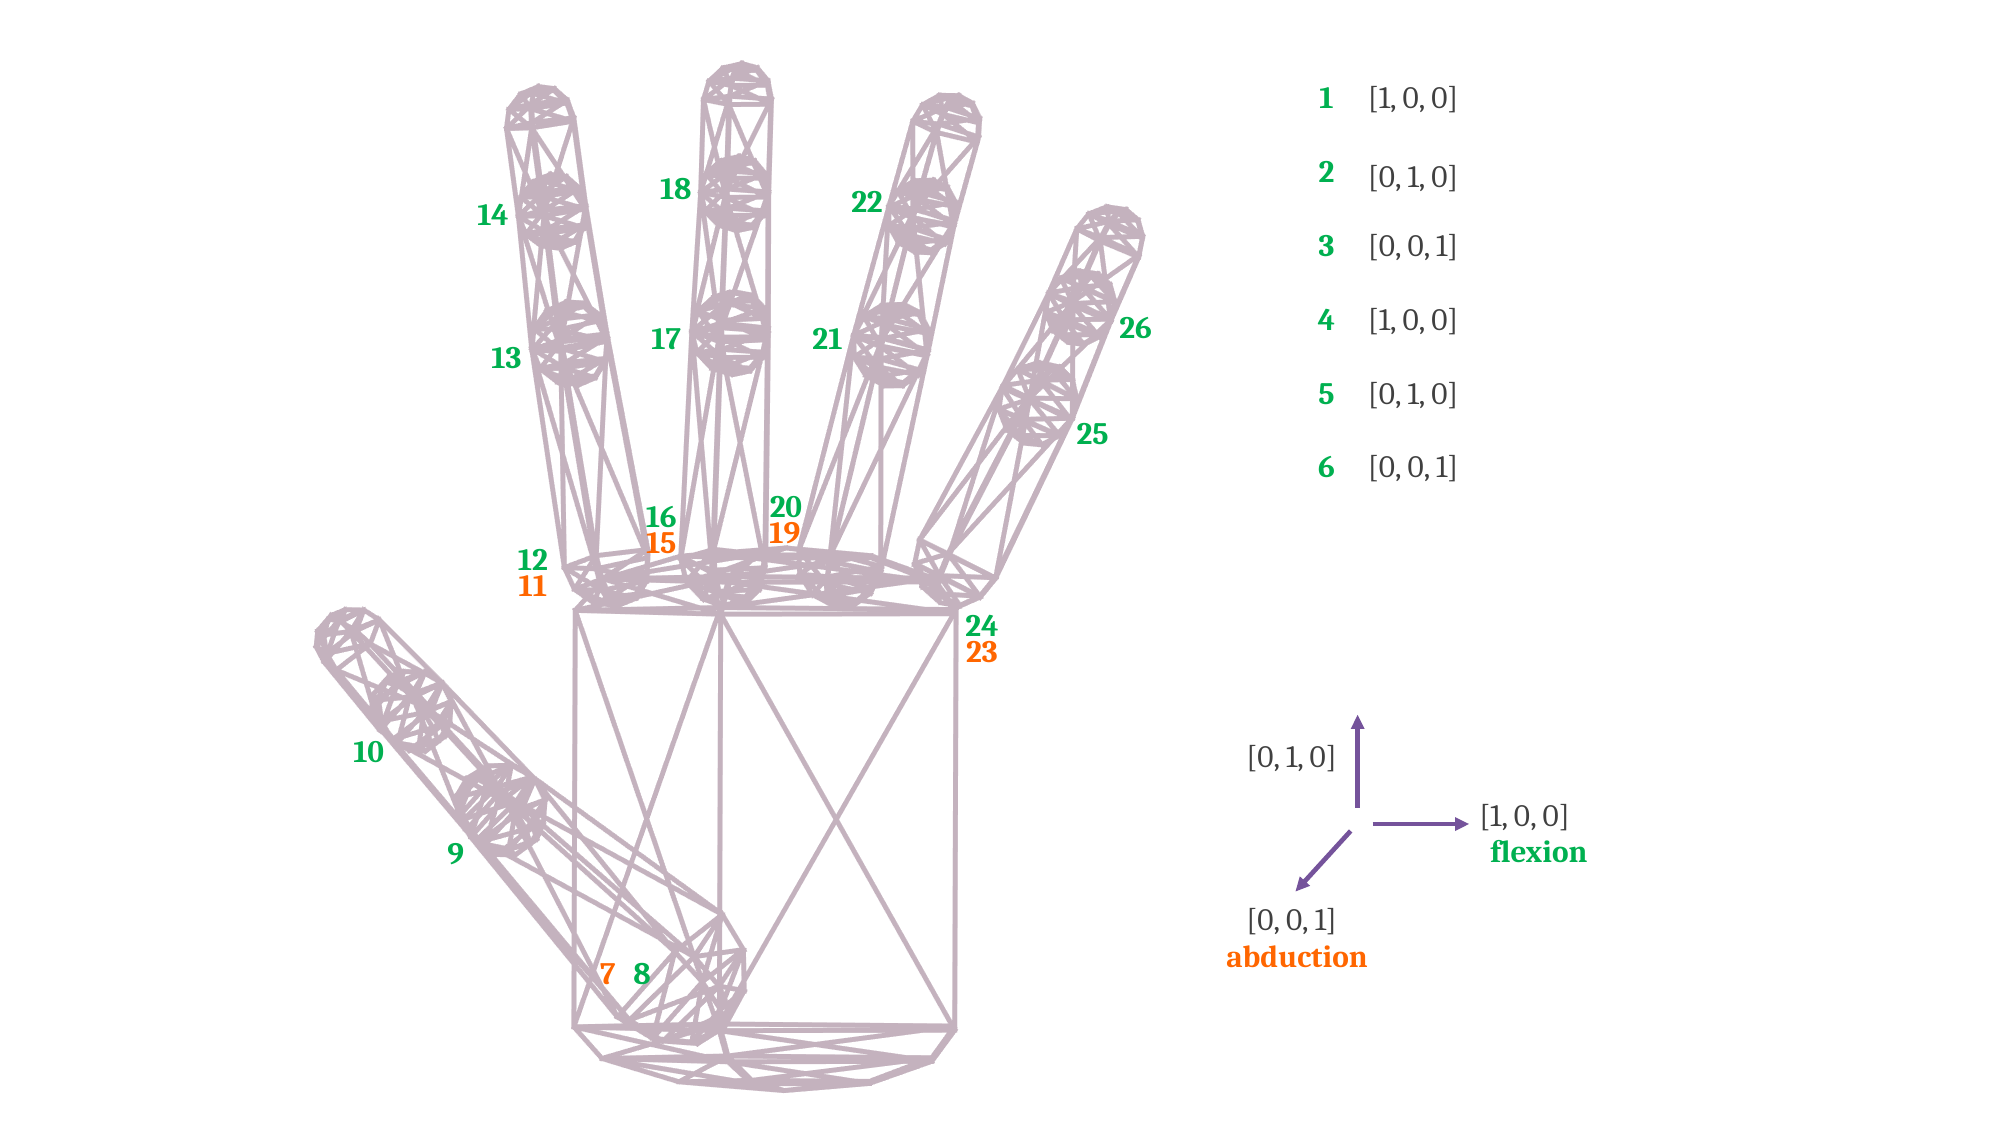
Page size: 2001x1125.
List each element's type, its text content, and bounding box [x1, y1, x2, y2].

text_box abduction [1211, 928, 1383, 981]
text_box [1295, 830, 1351, 892]
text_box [1295, 69, 1470, 505]
text_box [0, 0, 1] [1231, 891, 1353, 928]
picture [246, 0, 1208, 1125]
text_box [1, 0, 0] [1464, 787, 1585, 840]
text_box [0, 1, 0] [1231, 728, 1353, 781]
text_box flexion [1475, 823, 1603, 877]
